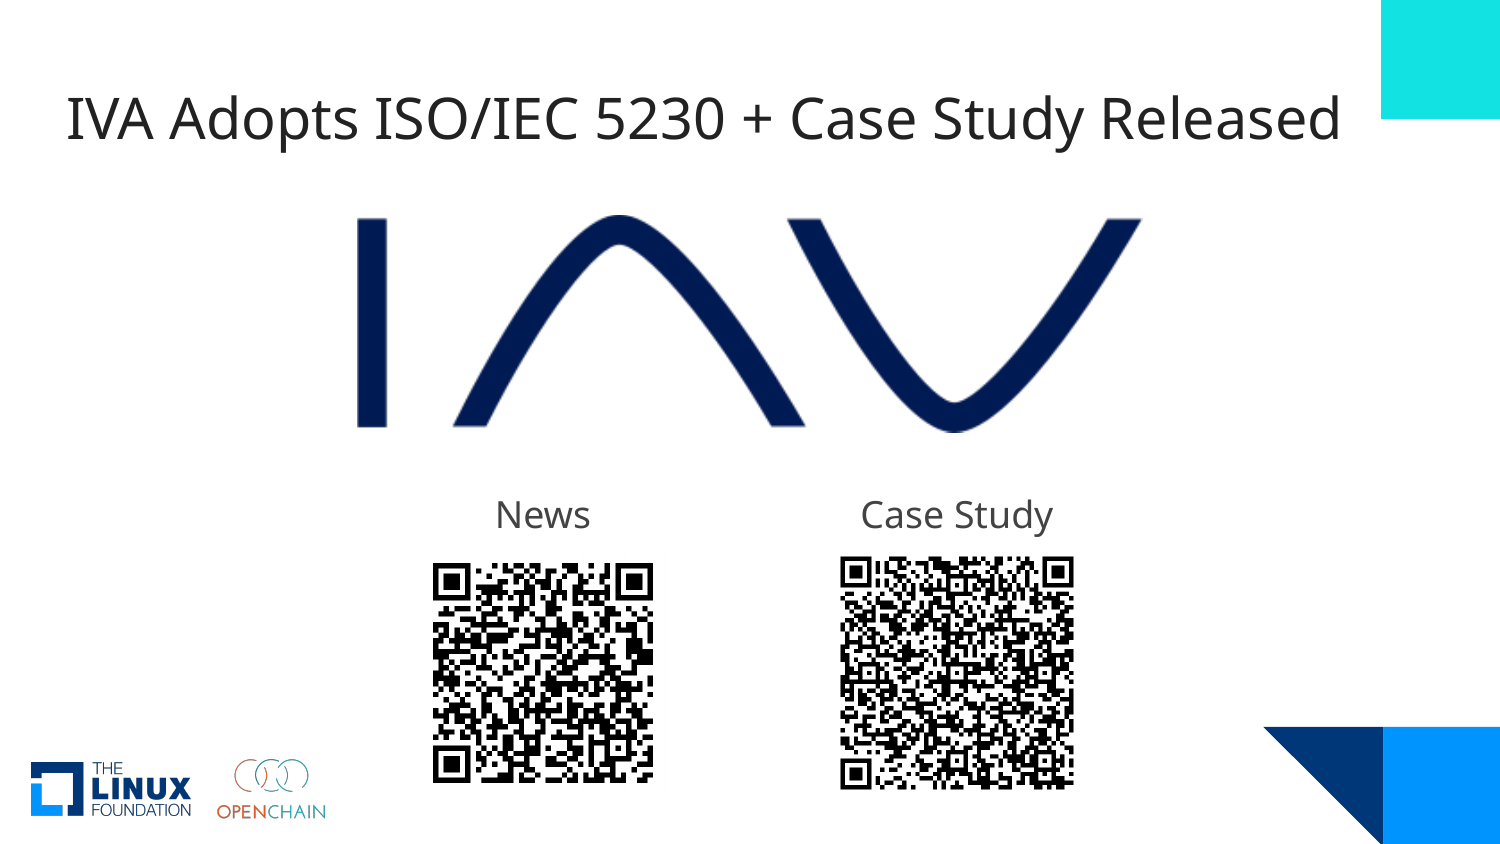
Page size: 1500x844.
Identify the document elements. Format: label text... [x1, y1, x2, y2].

title IVA Adopts ISO/IEC 5230 + Case Study Released [51, 67, 1449, 167]
picture [421, 551, 665, 795]
picture [356, 214, 1143, 434]
picture [31, 762, 191, 816]
picture [835, 551, 1079, 795]
picture [215, 757, 327, 821]
text_box Case Study [619, 476, 1295, 551]
text_box News [205, 476, 619, 551]
